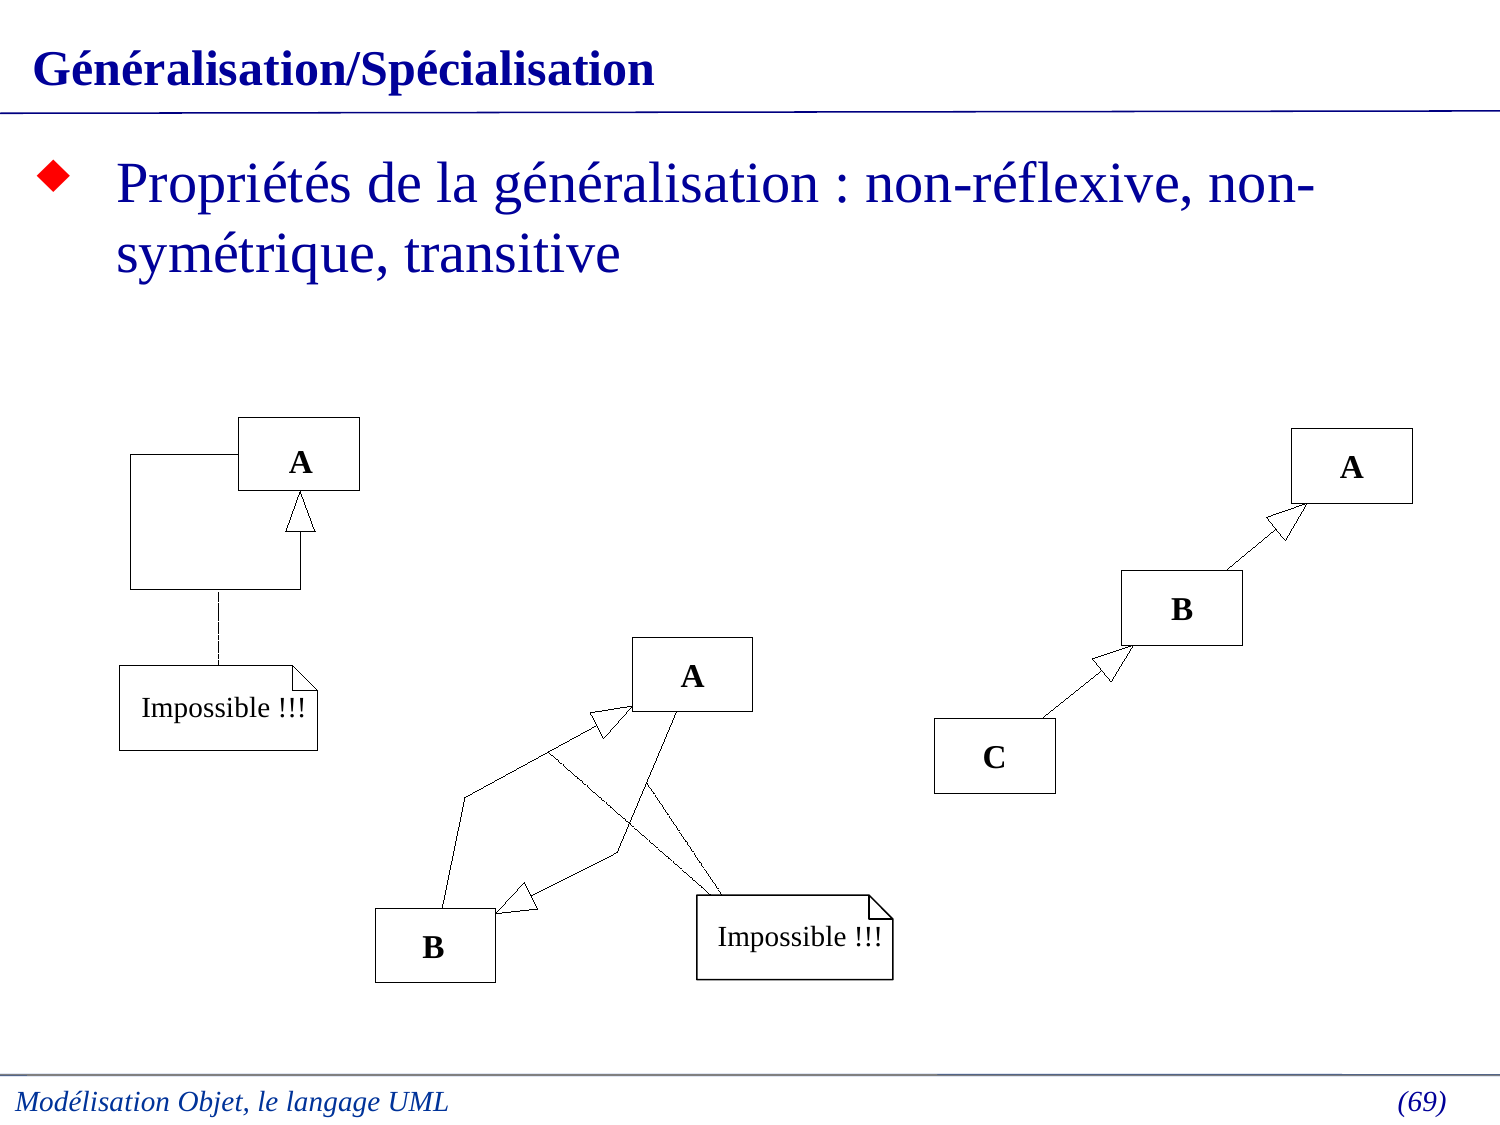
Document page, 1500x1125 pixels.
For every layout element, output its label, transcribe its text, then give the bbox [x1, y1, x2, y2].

text_box A [289, 439, 313, 480]
text_box [238, 417, 360, 491]
text_box Impossible !!! [717, 917, 884, 953]
text_box [868, 894, 893, 920]
text_box [495, 882, 538, 914]
text_box C [982, 735, 1007, 776]
text_box A [680, 654, 705, 695]
text_box [1121, 570, 1243, 646]
text_box [696, 895, 893, 980]
text_box [1291, 428, 1413, 504]
text_box [1266, 503, 1308, 541]
text_box B [422, 924, 445, 965]
text_box [590, 706, 633, 739]
text_box [119, 665, 318, 751]
text_box A [1339, 444, 1364, 485]
text_box [375, 908, 496, 983]
text_box Impossible !!! [141, 688, 307, 724]
title Généralisation/Spécialisation [17, 28, 1481, 104]
text_box [442, 725, 603, 908]
footer Modélisation Objet, le langage UML [0, 1074, 850, 1120]
list Propriétés de la généralisation : non-réflexive, non-symétrique, transitive [21, 136, 1481, 789]
text_box [285, 491, 316, 532]
slide_number (69) [949, 1074, 1462, 1118]
text_box B [1171, 587, 1194, 628]
text_box [292, 665, 318, 691]
text_box [130, 454, 301, 590]
text_box [632, 637, 753, 712]
text_box [1092, 645, 1134, 682]
text_box [519, 711, 677, 896]
text_box [934, 718, 1056, 794]
